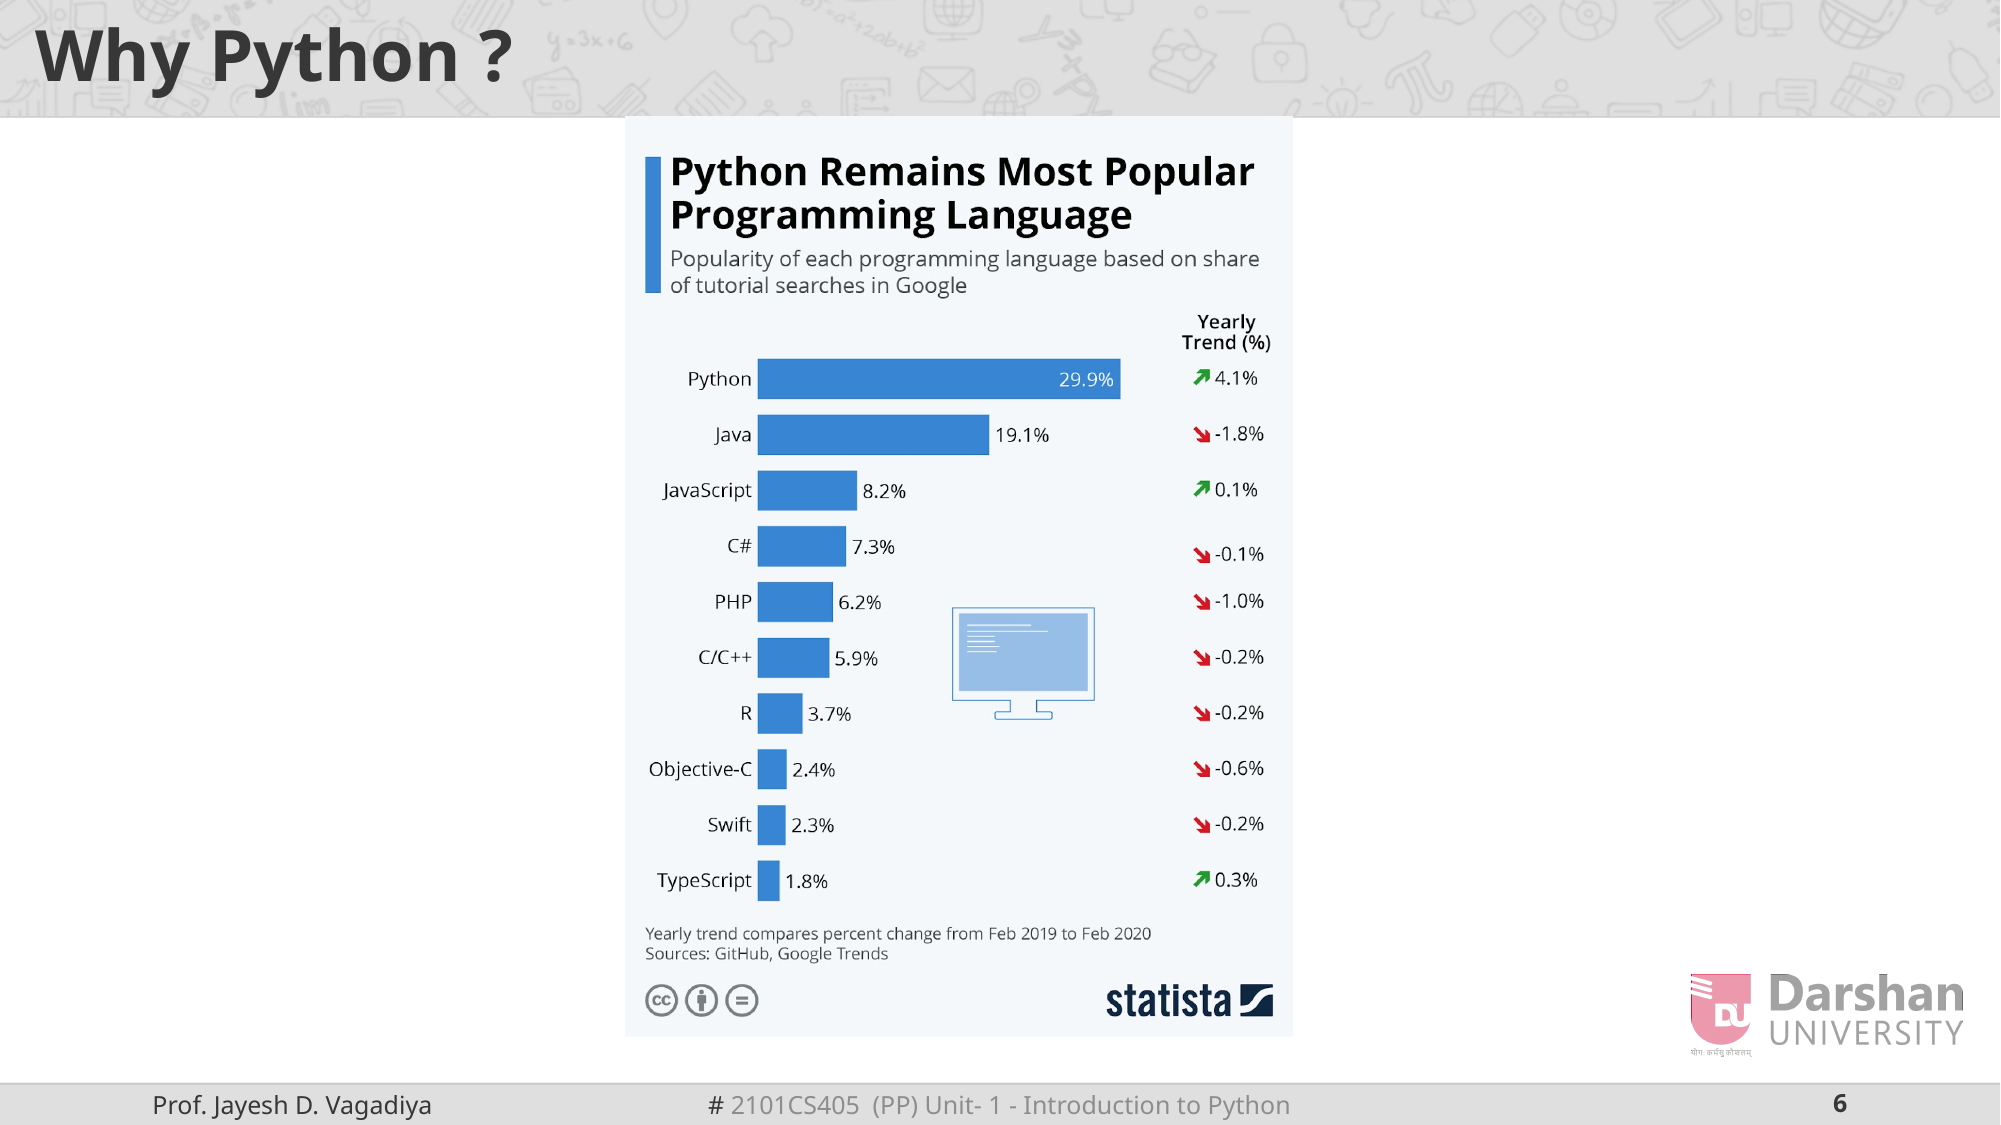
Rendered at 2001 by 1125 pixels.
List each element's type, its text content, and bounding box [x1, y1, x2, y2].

title Why Python ? [0, 0, 2000, 117]
table_cell %who, %whos, %who_ls [1691, 974, 1963, 1057]
picture [625, 116, 1293, 1037]
